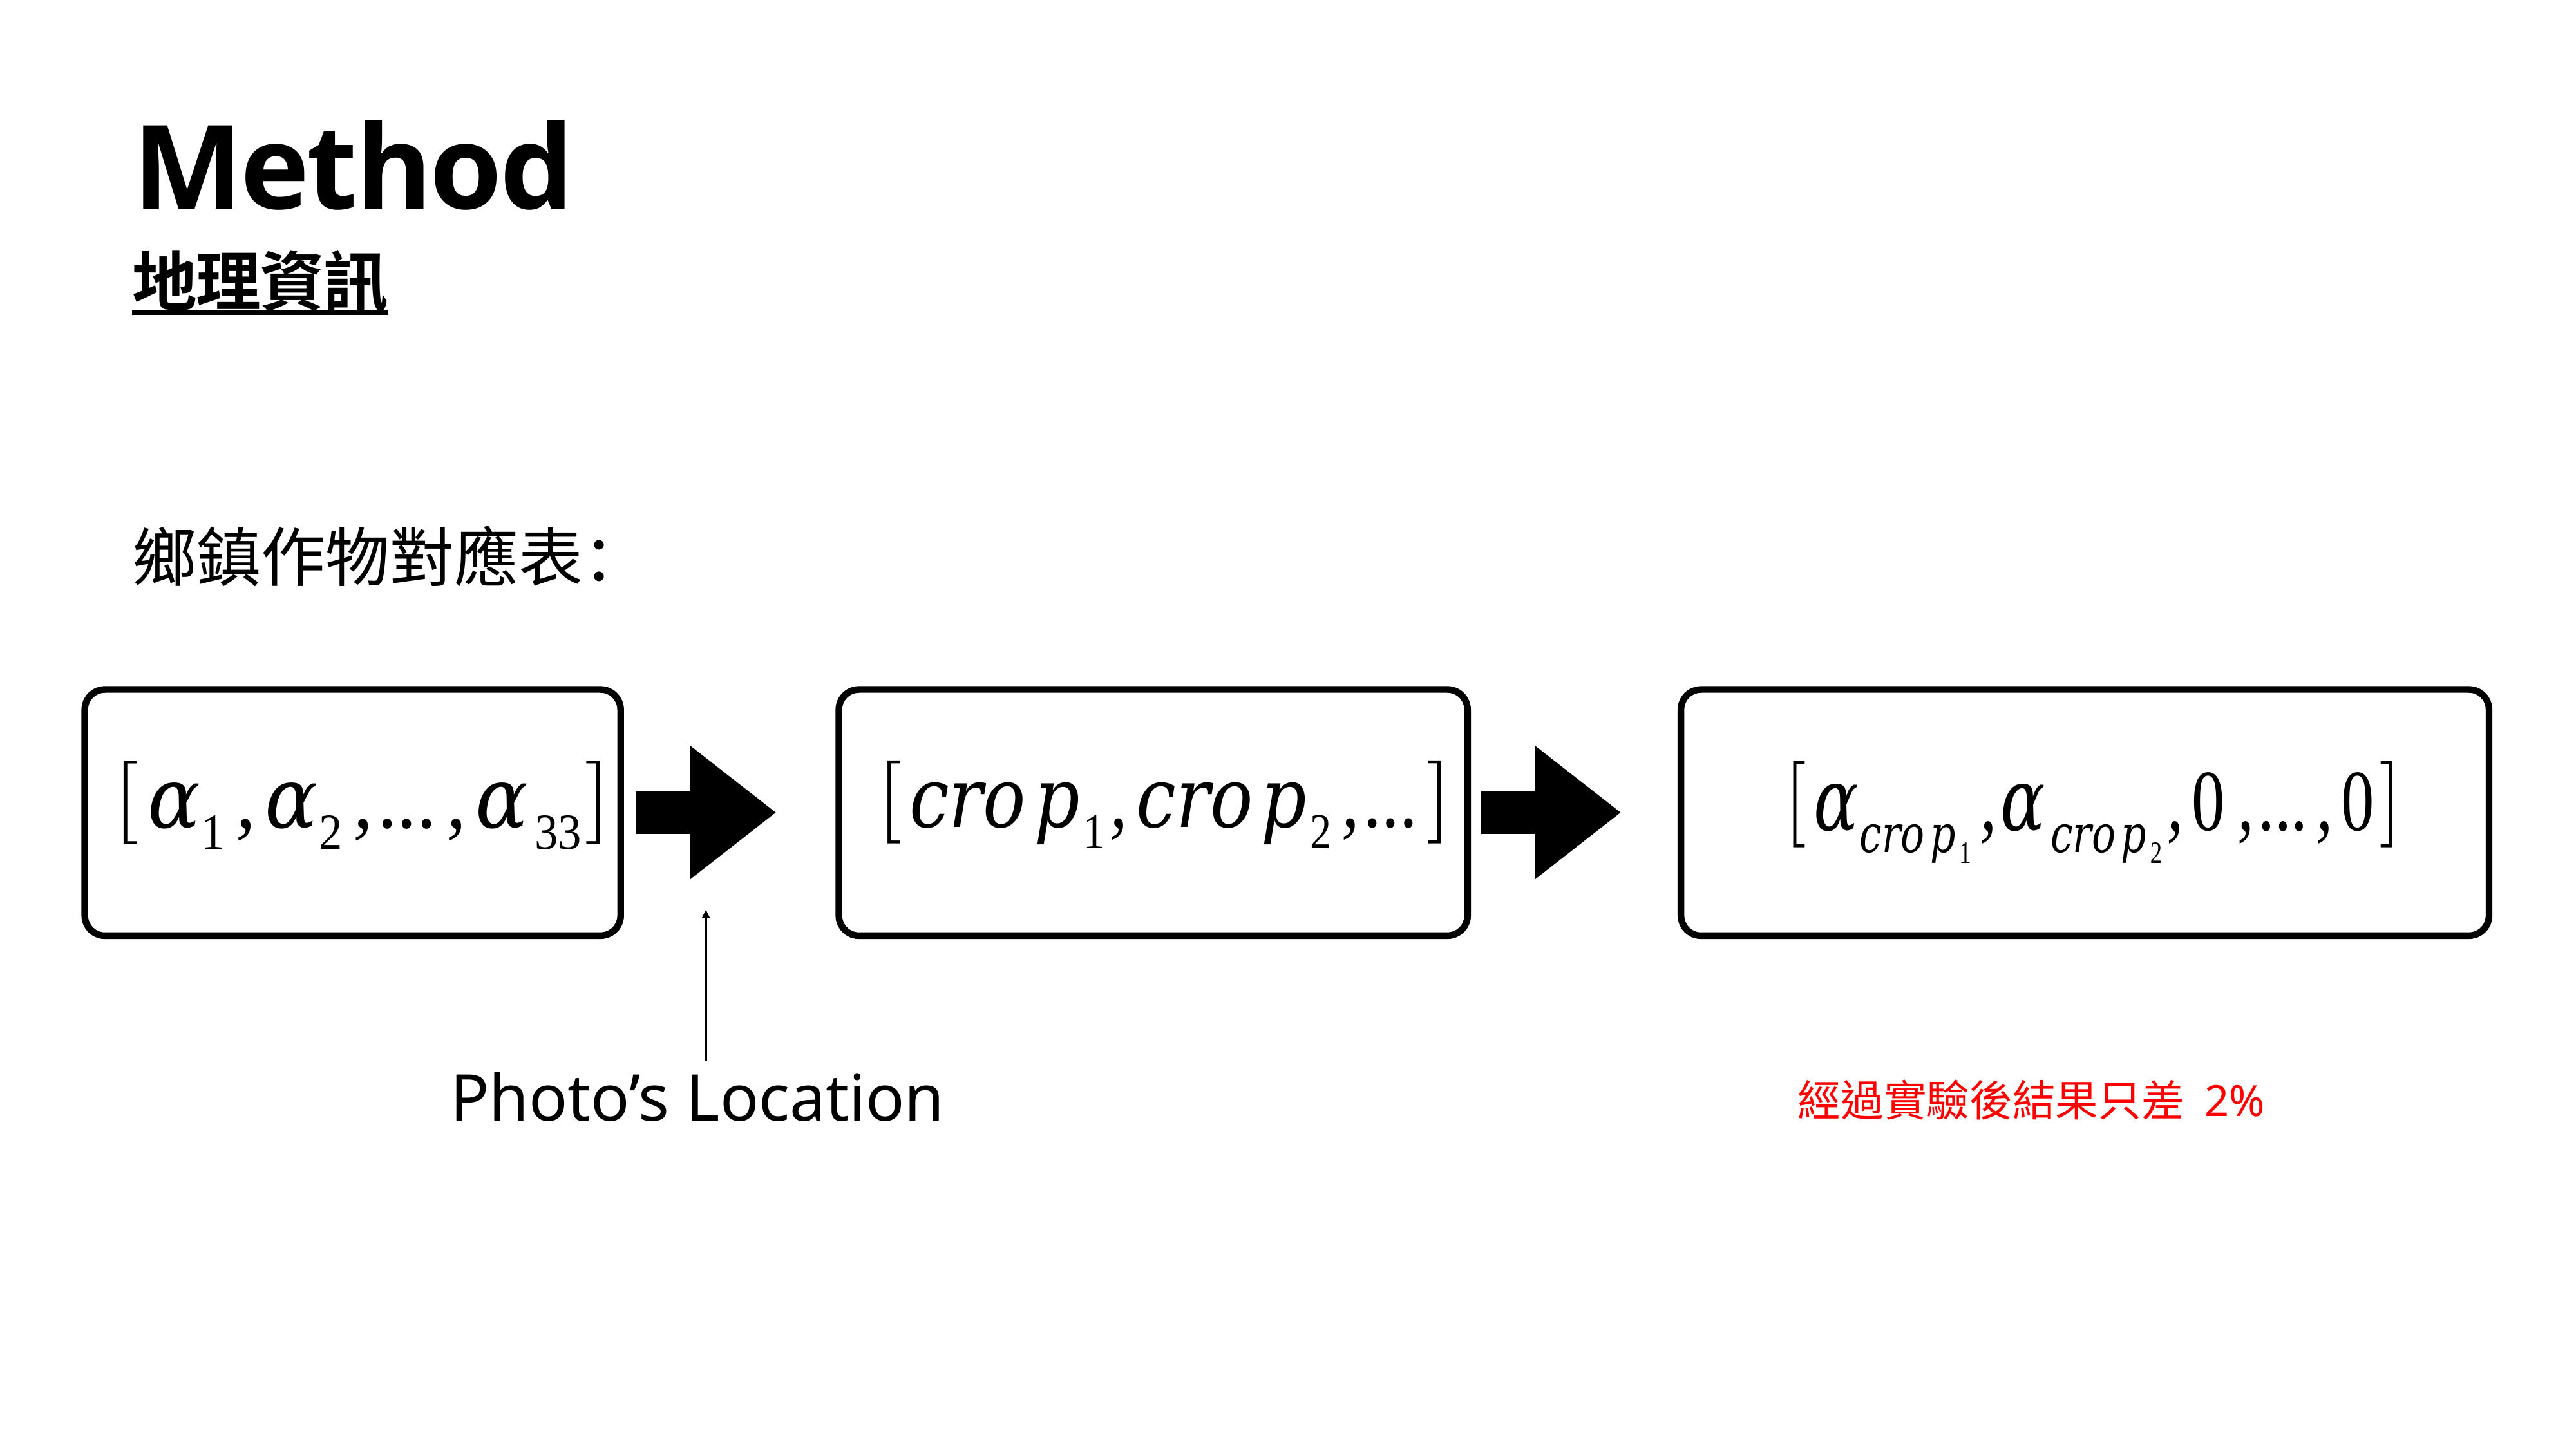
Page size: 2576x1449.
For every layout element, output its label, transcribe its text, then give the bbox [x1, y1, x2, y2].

text_box 地理資訊 [127, 251, 2449, 350]
text_box [636, 745, 776, 880]
text_box [701, 909, 710, 1061]
text_box [1681, 689, 2490, 936]
text_box [838, 689, 1468, 936]
title Method [127, 113, 2449, 251]
text_box [1481, 745, 1621, 880]
text_box [58, 470, 2537, 1170]
text_box 經過實驗後結果只差 2% [1700, 1068, 2374, 1130]
text_box [84, 689, 621, 936]
